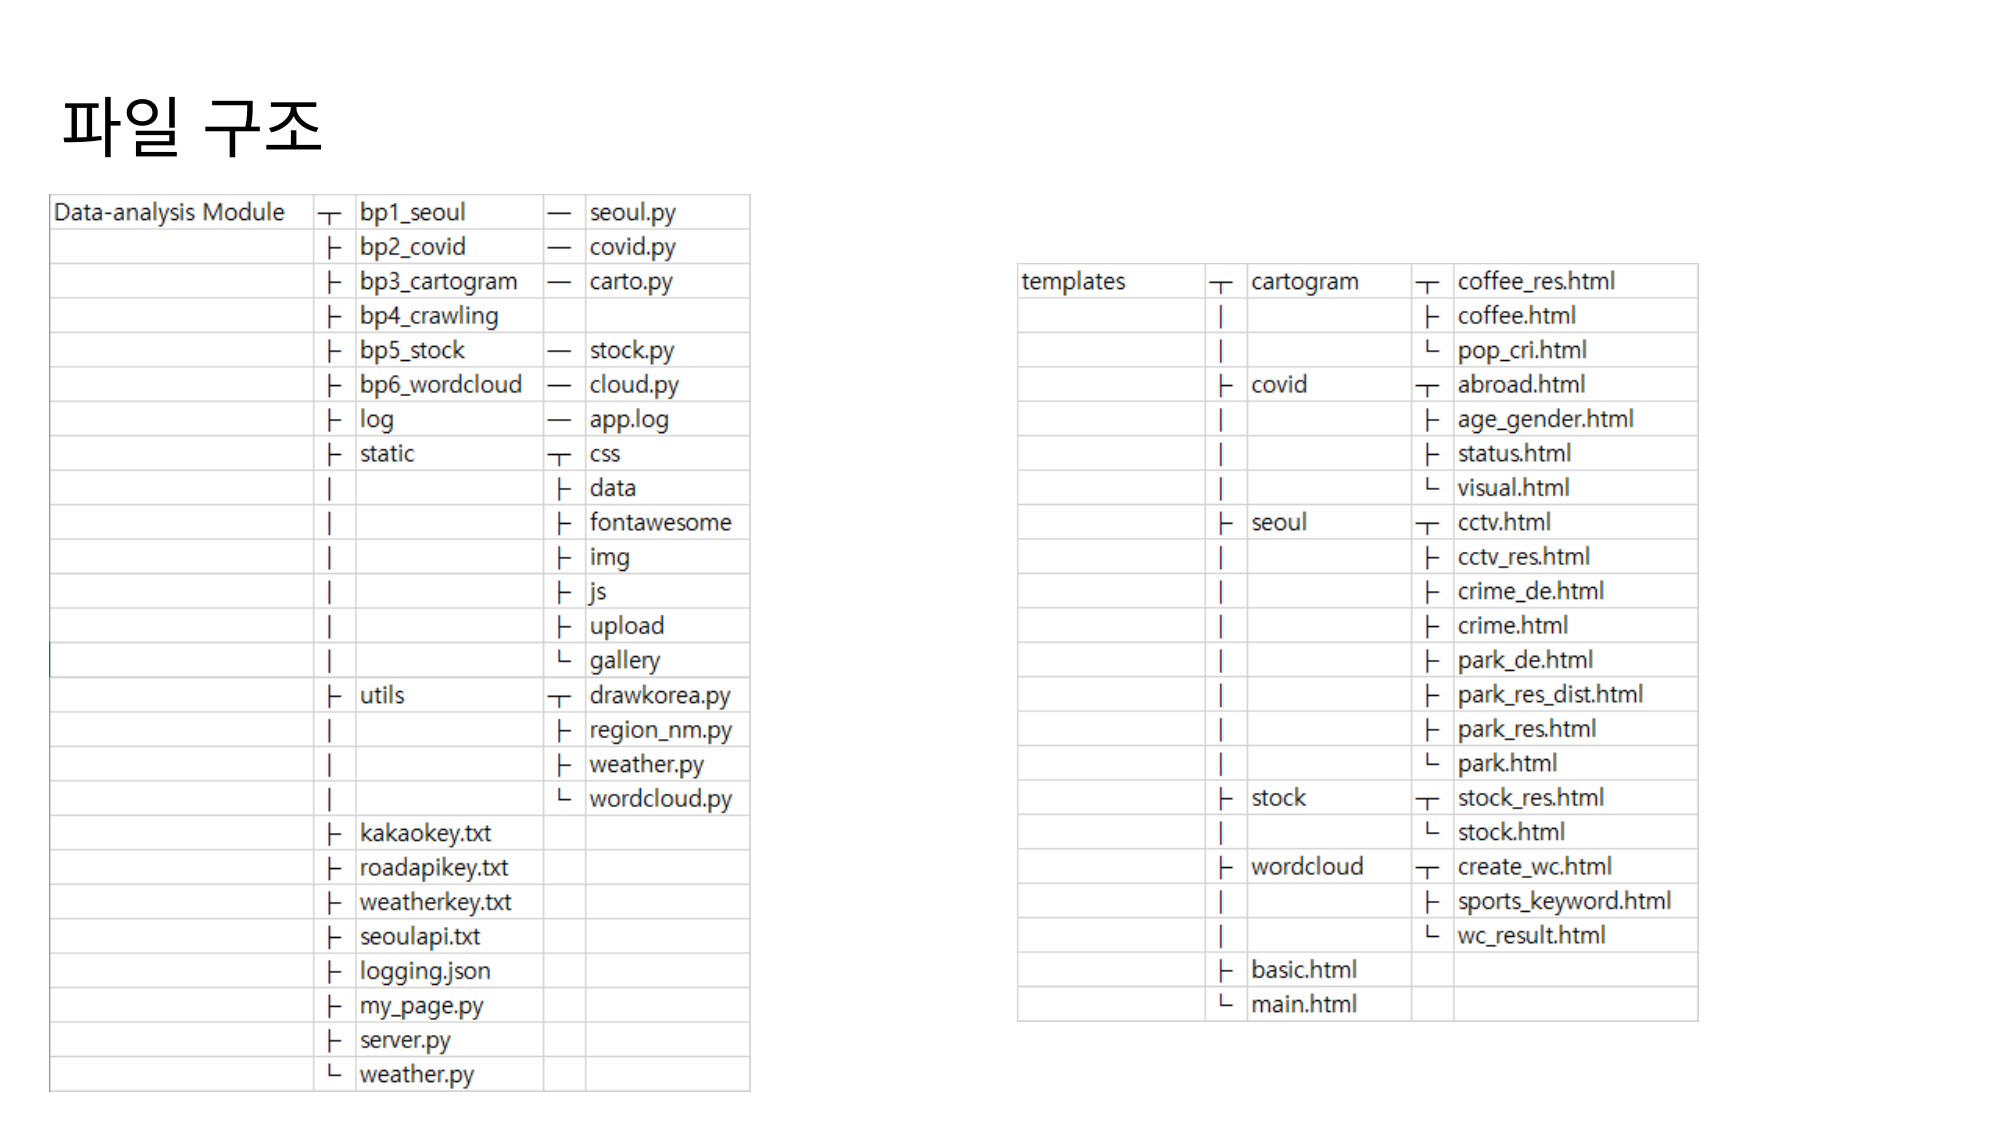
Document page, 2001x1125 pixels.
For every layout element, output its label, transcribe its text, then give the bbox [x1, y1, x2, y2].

title 파일 구조 [0, 80, 712, 182]
picture [1017, 263, 1699, 1022]
picture [49, 194, 751, 1092]
